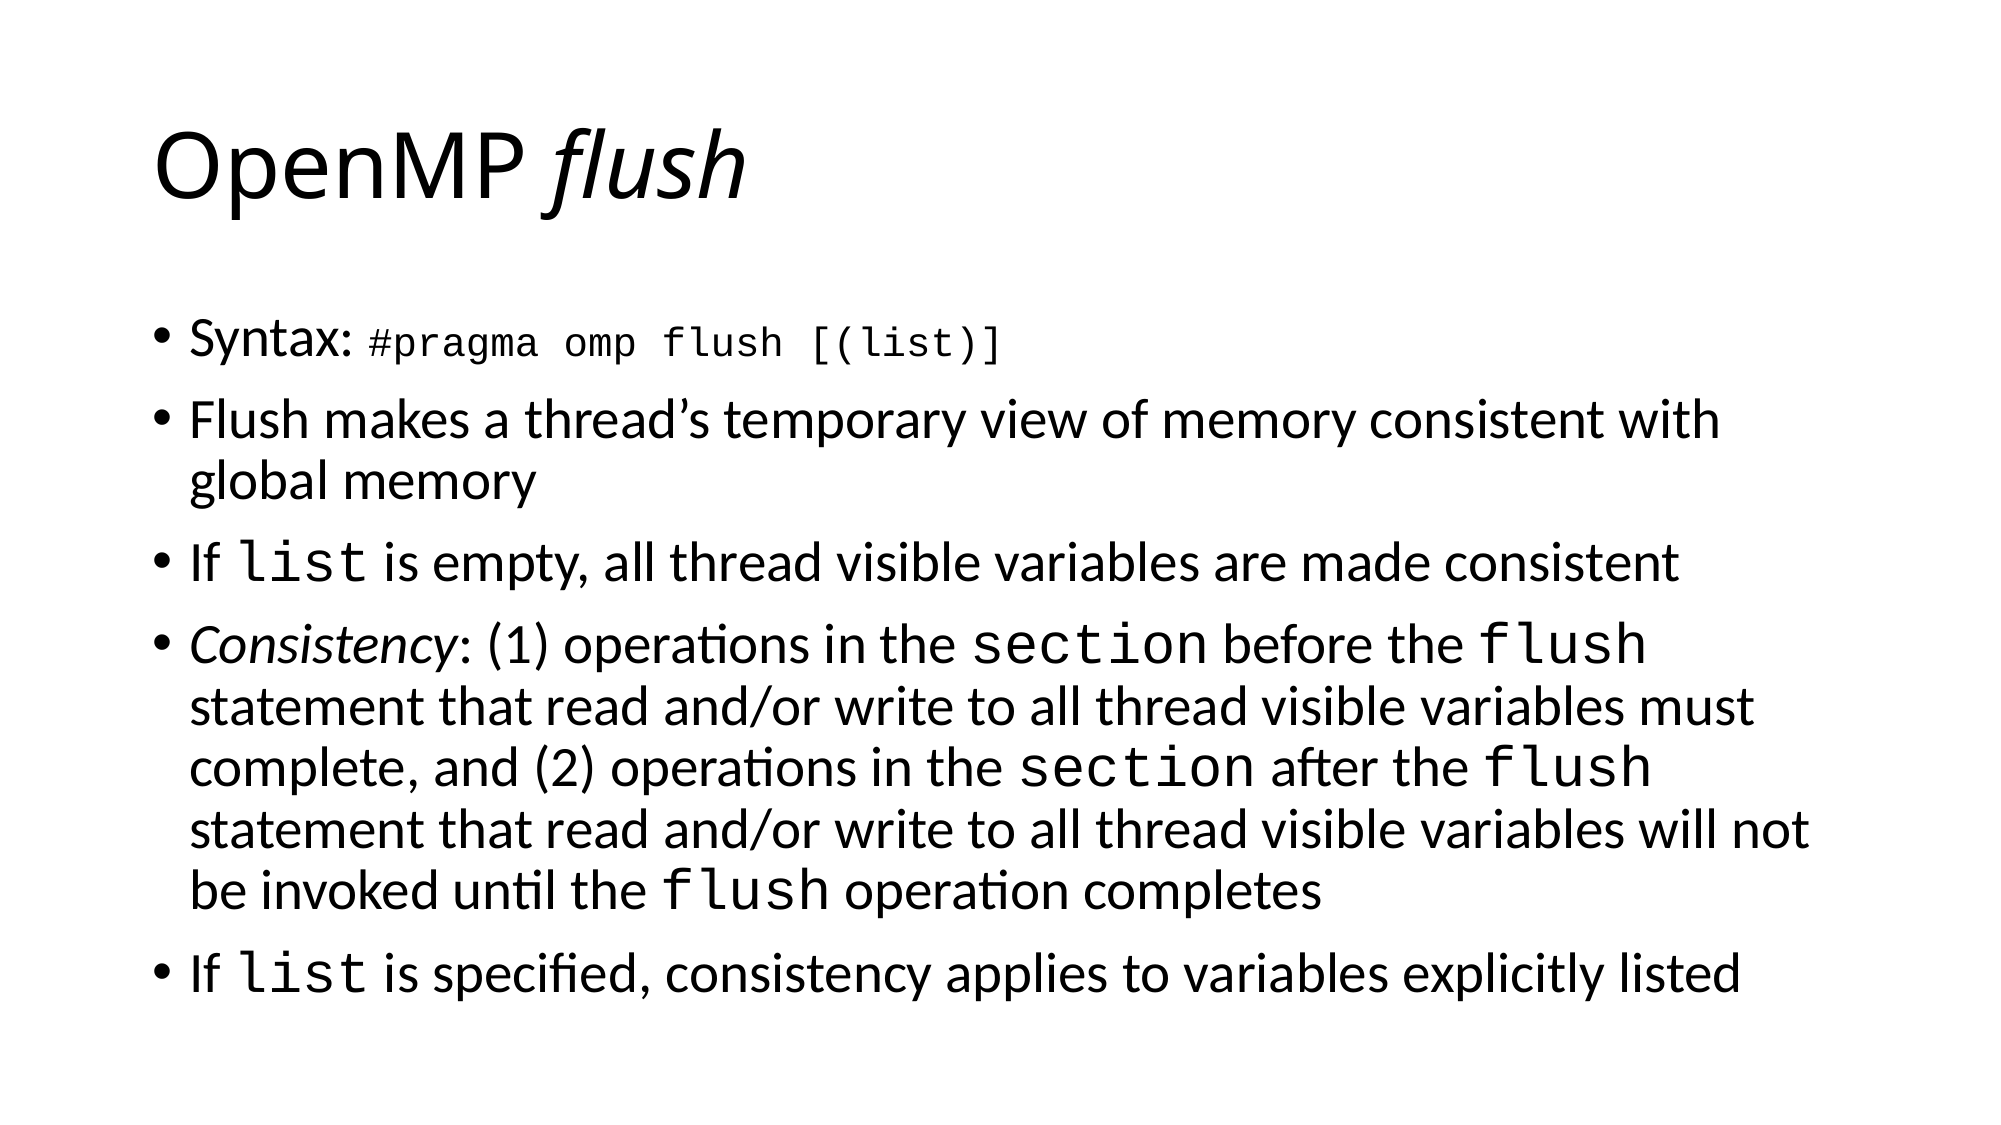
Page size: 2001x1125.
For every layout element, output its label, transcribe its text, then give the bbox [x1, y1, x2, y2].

title OpenMP flush [137, 59, 1863, 278]
list Syntax: #pragma omp flush [(list)] Flush makes a thread’s temporary view of memory consistent with global memory If list is empty, all thread visible variables are made consistent Consistency: (1) operations in the section before the flush statement that read and/or write to all thread visible variables must complete, and (2) operations in the section after the flush statement that read and/or write to all thread visible variables will not be invoked until the flush operation completes If list is specified, consistency applies to variables explicitly listed [137, 299, 1863, 1014]
